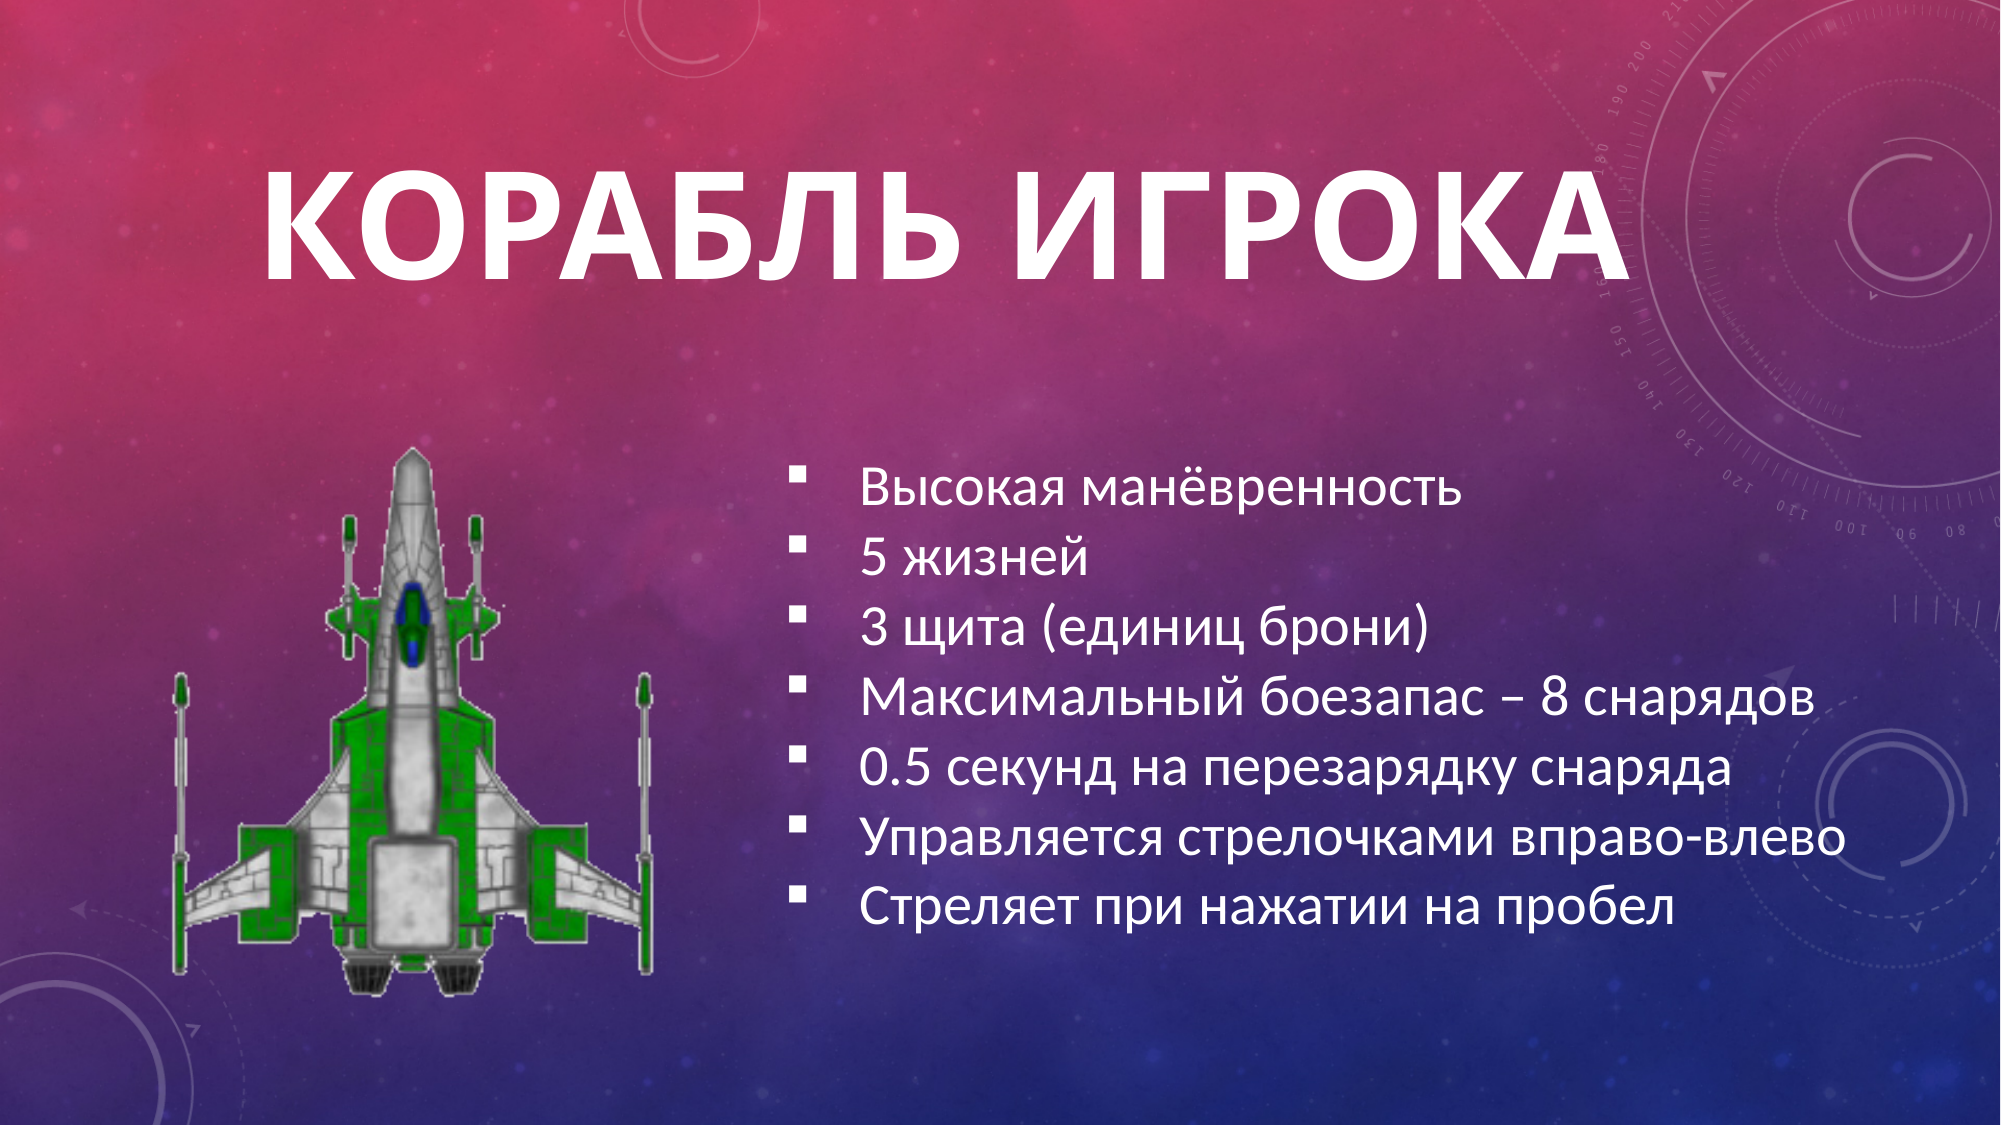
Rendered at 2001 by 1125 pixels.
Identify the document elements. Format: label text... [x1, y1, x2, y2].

title Корабль Игрока [112, 99, 1775, 339]
picture [0, 0, 2001, 1125]
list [98, 350, 729, 1125]
text_box Высокая манёвренность 5 жизней 3 щита (единиц брони) Максимальный боезапас – 8 снарядов 0.5 секунд на перезарядку снаряда Управляется стрелочками вправо-влево Стреляет при нажатии на пробел [769, 439, 1884, 945]
